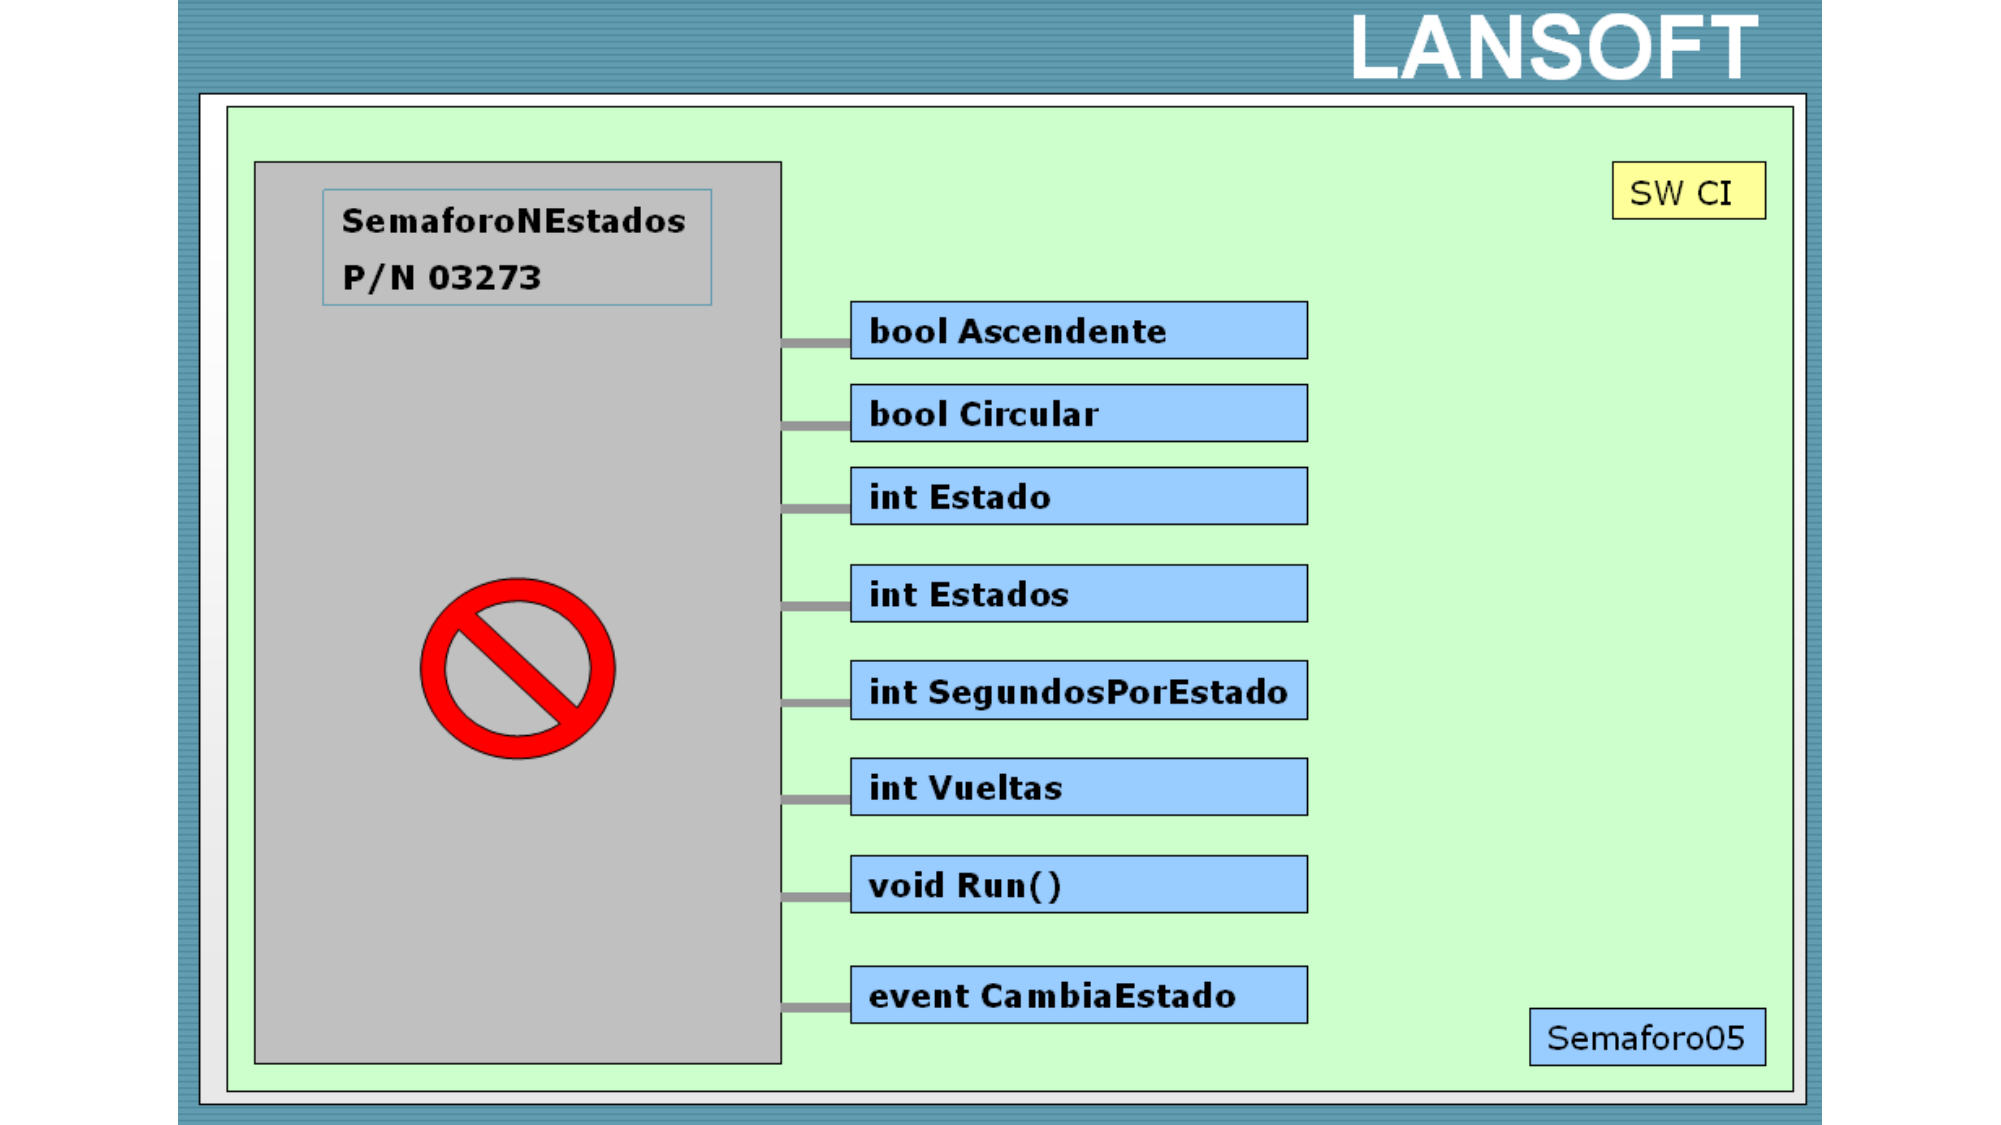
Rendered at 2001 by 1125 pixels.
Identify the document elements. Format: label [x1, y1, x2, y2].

picture [178, 0, 1822, 1125]
